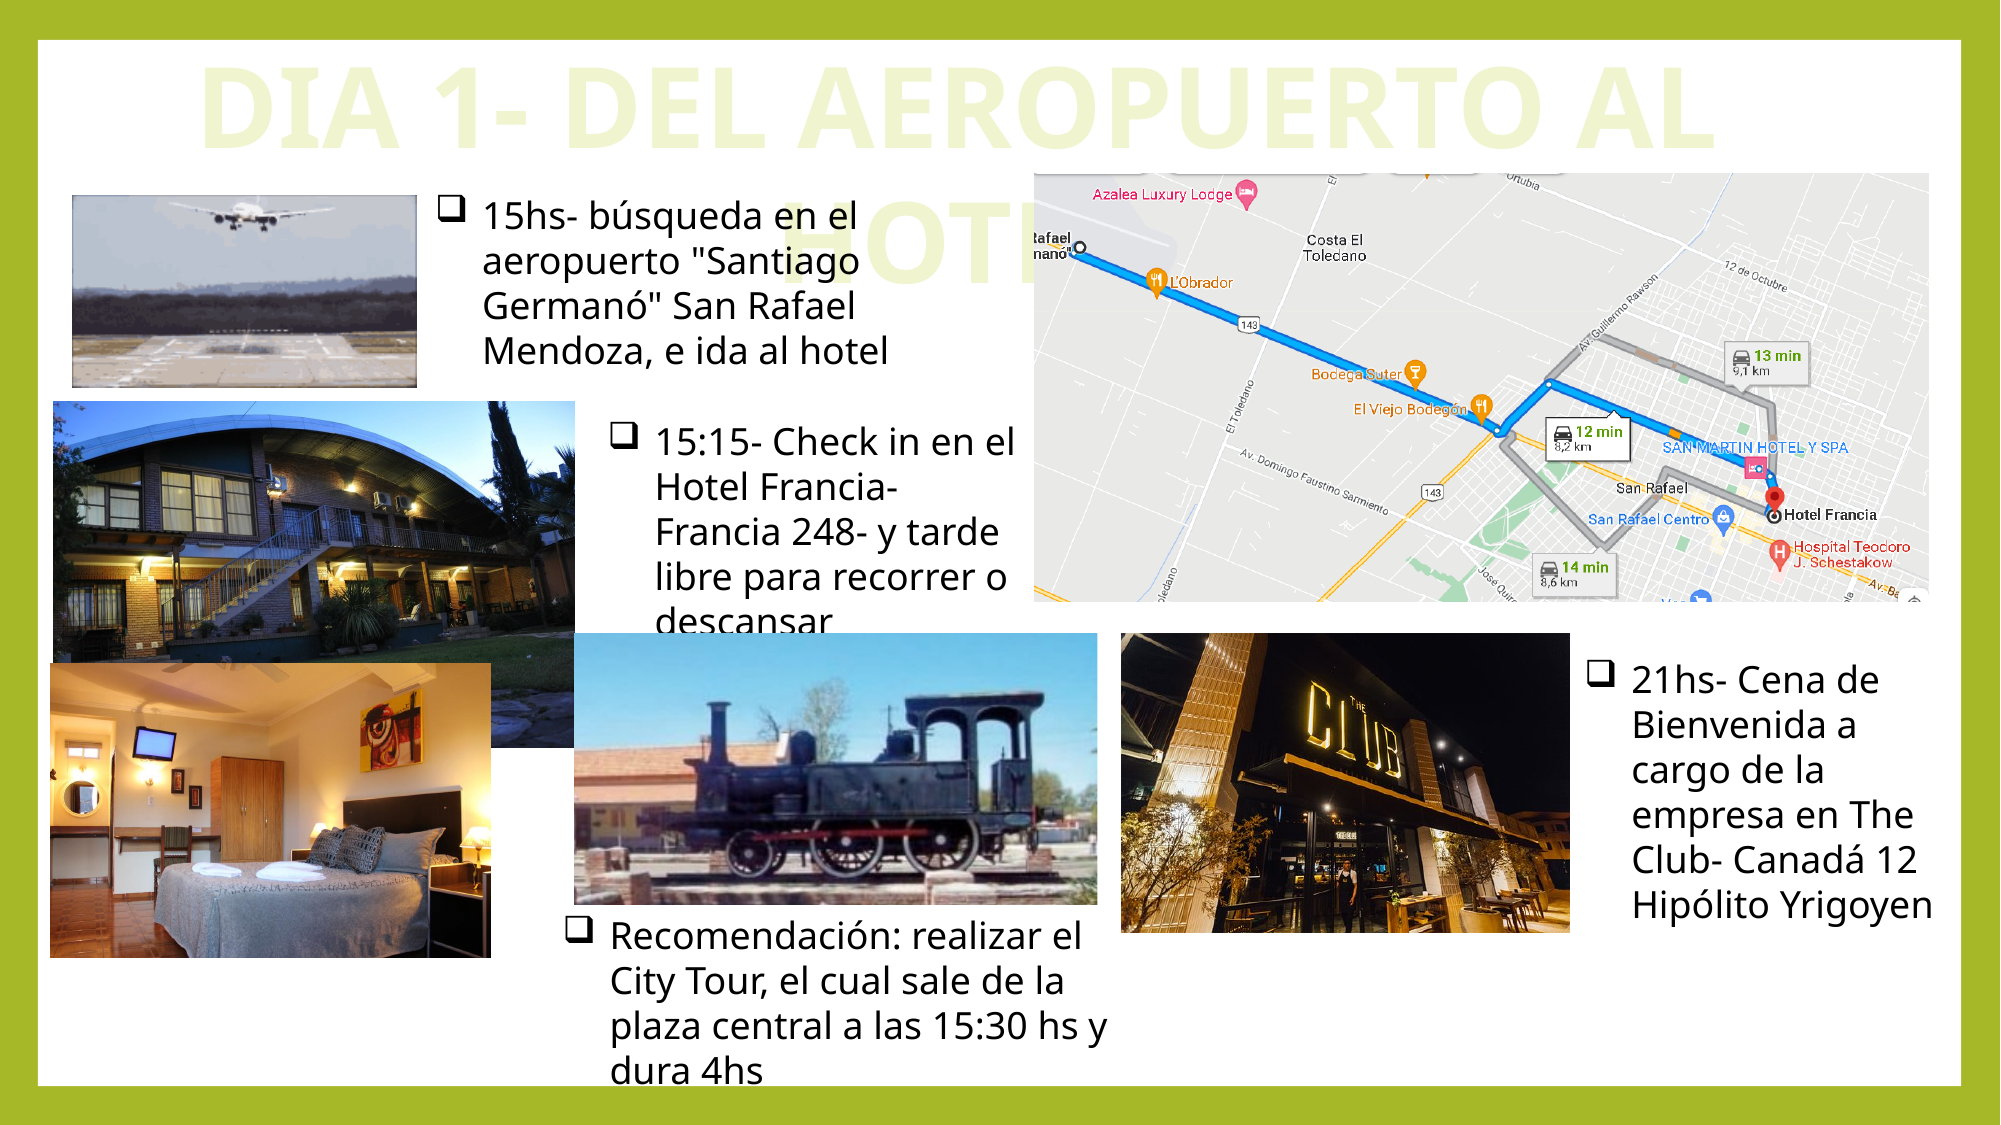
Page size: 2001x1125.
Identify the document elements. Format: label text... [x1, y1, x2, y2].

picture [1033, 173, 1930, 602]
text_box Recomendación: realizar el City Tour, el cual sale de la plaza central a las 15:30 hs y dura 4hs [547, 904, 1124, 1100]
text_box 21hs- Cena de Bienvenida a cargo de la empresa en The Club- Canadá 12 Hipólito Yrigoyen [1574, 648, 1966, 934]
text_box DIA 1- DEL AEROPUERTO AL HOTEL [0, 29, 1916, 314]
picture [72, 194, 417, 388]
text_box 15:15- Check in en el Hotel Francia- Francia 248- y tarde libre para recorrer o descansar [593, 410, 1034, 631]
picture [49, 401, 1098, 958]
picture [1121, 632, 1570, 933]
text_box 15hs- búsqueda en el aeropuerto "Santiago Germanó" San Rafael Mendoza, e ida al hotel [420, 184, 1027, 379]
